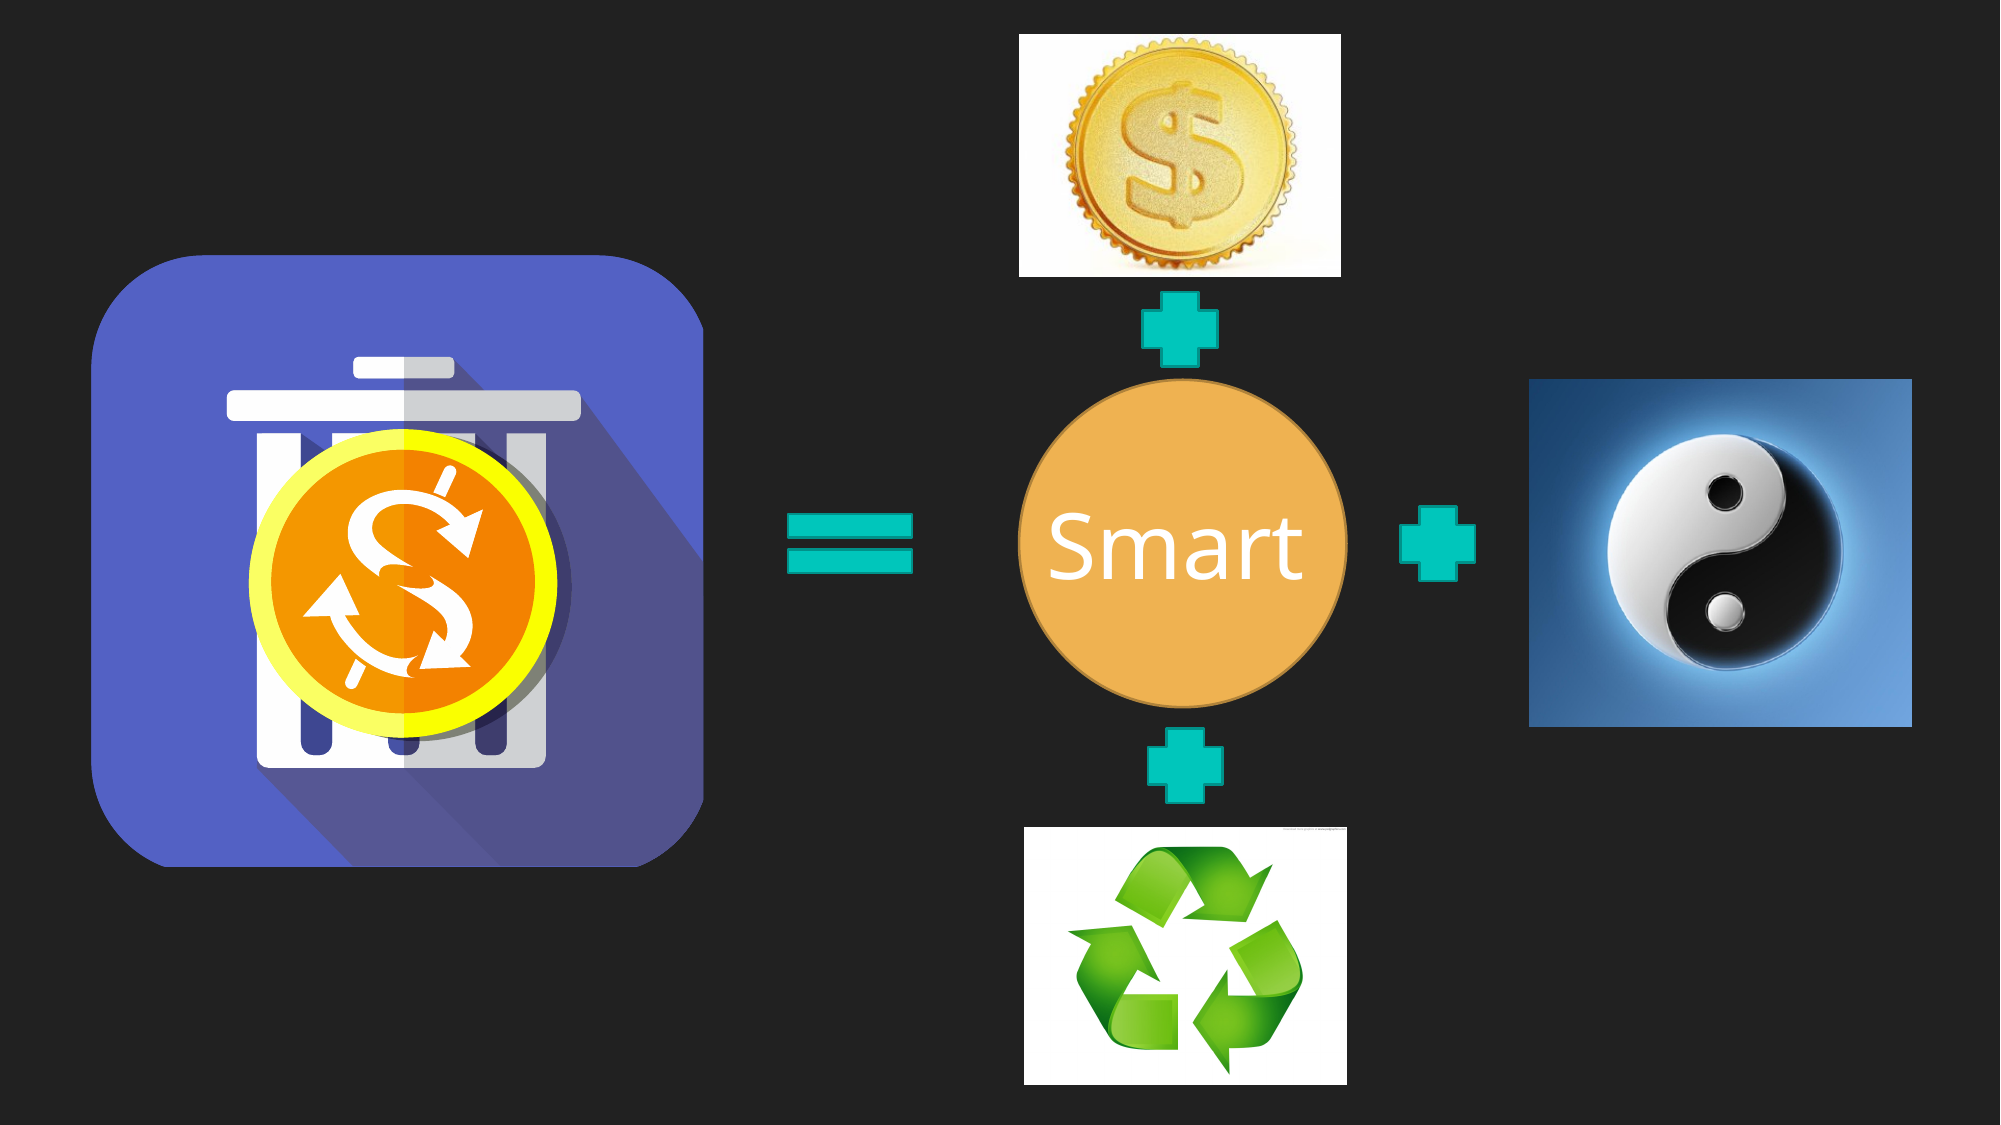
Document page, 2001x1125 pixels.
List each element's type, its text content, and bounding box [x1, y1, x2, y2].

text_box [1399, 505, 1476, 582]
text_box [1141, 291, 1219, 368]
text_box [1147, 727, 1224, 804]
text_box [787, 513, 913, 539]
picture [1528, 379, 1912, 727]
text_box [89, 253, 704, 867]
text_box Smart [1031, 480, 1334, 606]
text_box [1017, 378, 1348, 709]
text_box [787, 548, 913, 574]
picture [1018, 34, 1342, 277]
picture [1023, 826, 1347, 1086]
